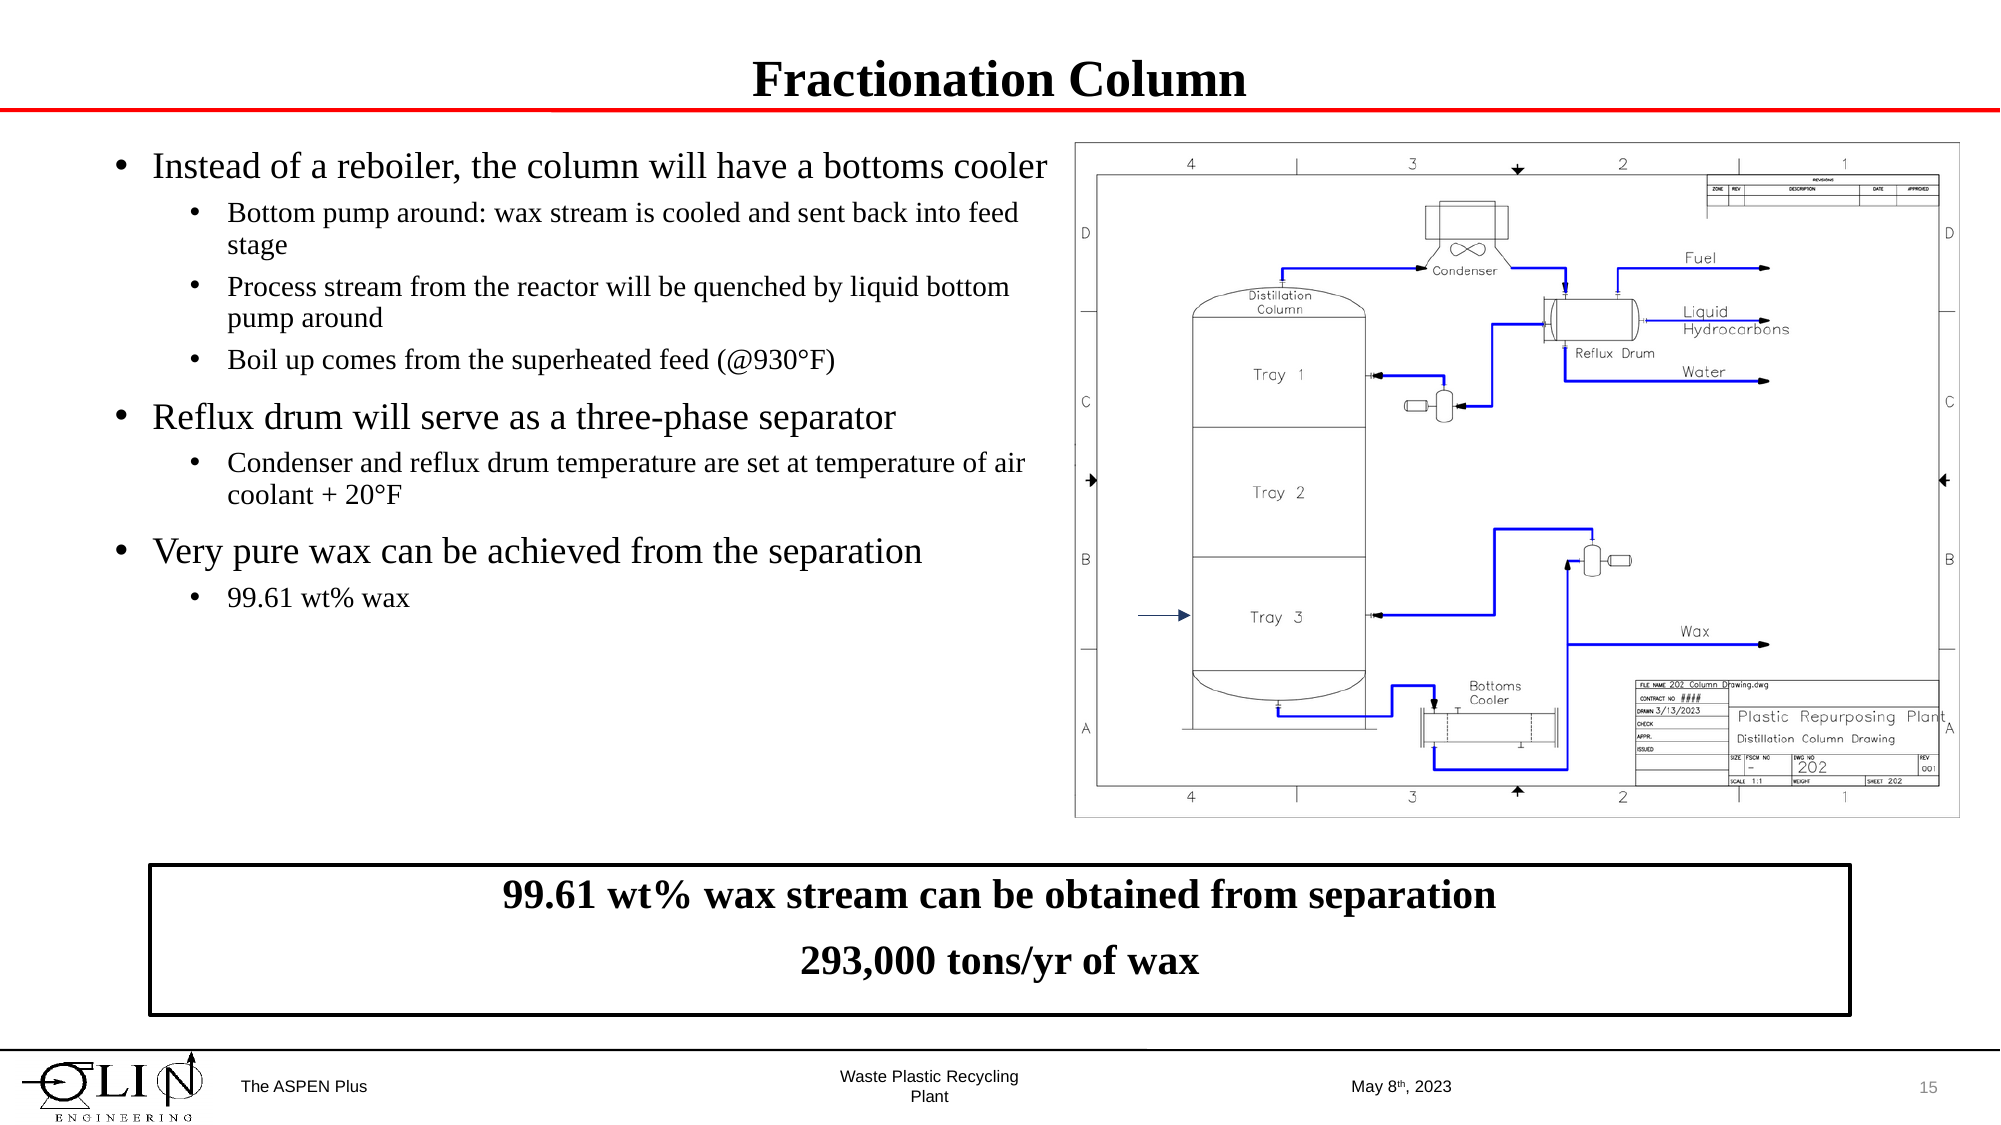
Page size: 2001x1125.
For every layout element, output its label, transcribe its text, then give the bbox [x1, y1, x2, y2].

text_box The ASPEN Plus [240, 1054, 399, 1117]
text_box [1073, 142, 1960, 818]
list Instead of a reboiler, the column will have a bottoms cooler Bottom pump around: wax stream is cooled and sent back into feed stage Process stream from the reactor will be quenched by liquid bottom pump around Boil up comes from the superheated feed (@930°F) Reflux drum will serve as a three-phase separator Condenser and reflux drum temperature are set at temperature of air coolant + 20°F Very pure wax can be achieved from the separation 99.61 wt% wax [99, 139, 1094, 1040]
title Fractionation Column [137, 50, 1863, 110]
text_box May 8th, 2023 [1351, 1054, 1495, 1117]
slide_number 15 [1847, 1057, 1953, 1118]
list 99.61 wt% wax stream can be obtained from separation 293,000 tons/yr of wax [148, 863, 1852, 1017]
picture [15, 1052, 213, 1125]
